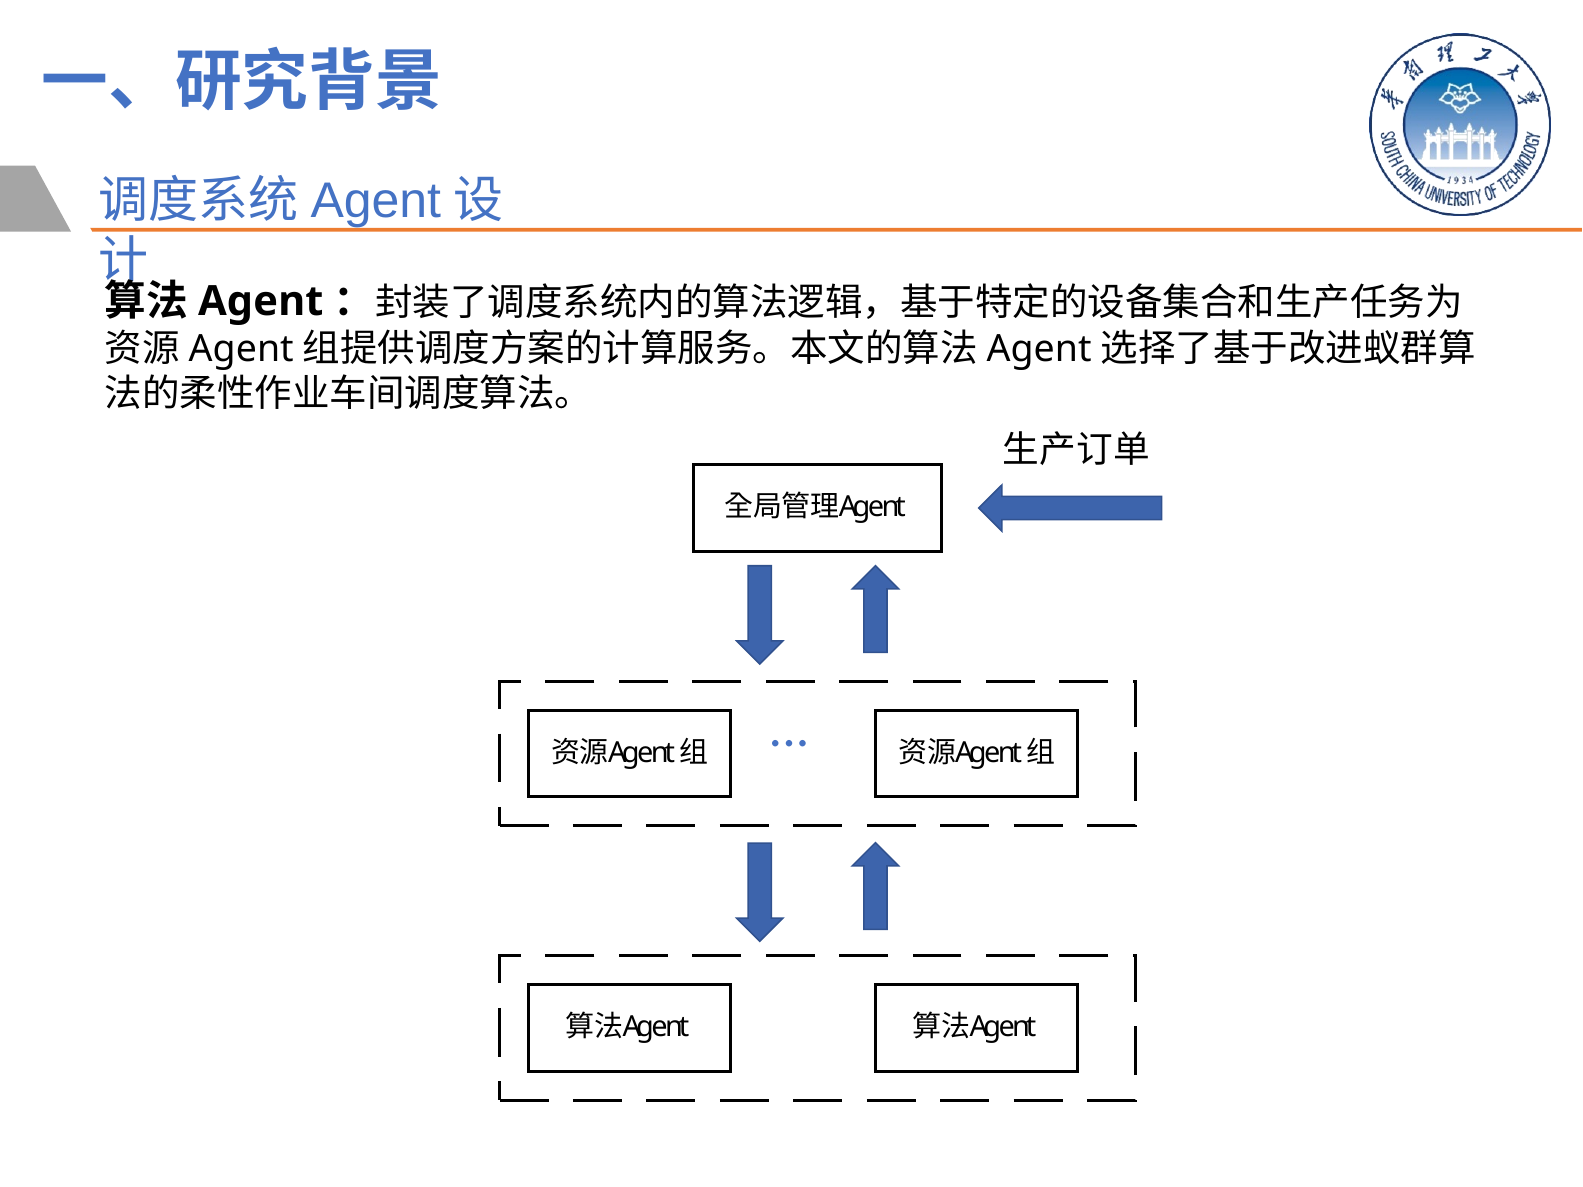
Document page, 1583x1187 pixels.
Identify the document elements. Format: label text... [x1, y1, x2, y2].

picture [495, 419, 1169, 1102]
text_box 调度系统Agent设计 [98, 167, 532, 266]
text_box [532, 226, 1582, 233]
text_box 算法Agent：封装了调度系统内的算法逻辑，基于特定的设备集合和生产任务为资源Agent组提供调度方案的计算服务。本文的算法Agent选择了基于改进蚁群算法的柔性作业车间调度算法。 [89, 266, 1512, 421]
text_box [0, 164, 73, 233]
text_box [88, 226, 98, 233]
text_box 一、研究背景 [41, 37, 851, 118]
picture [1369, 33, 1551, 216]
